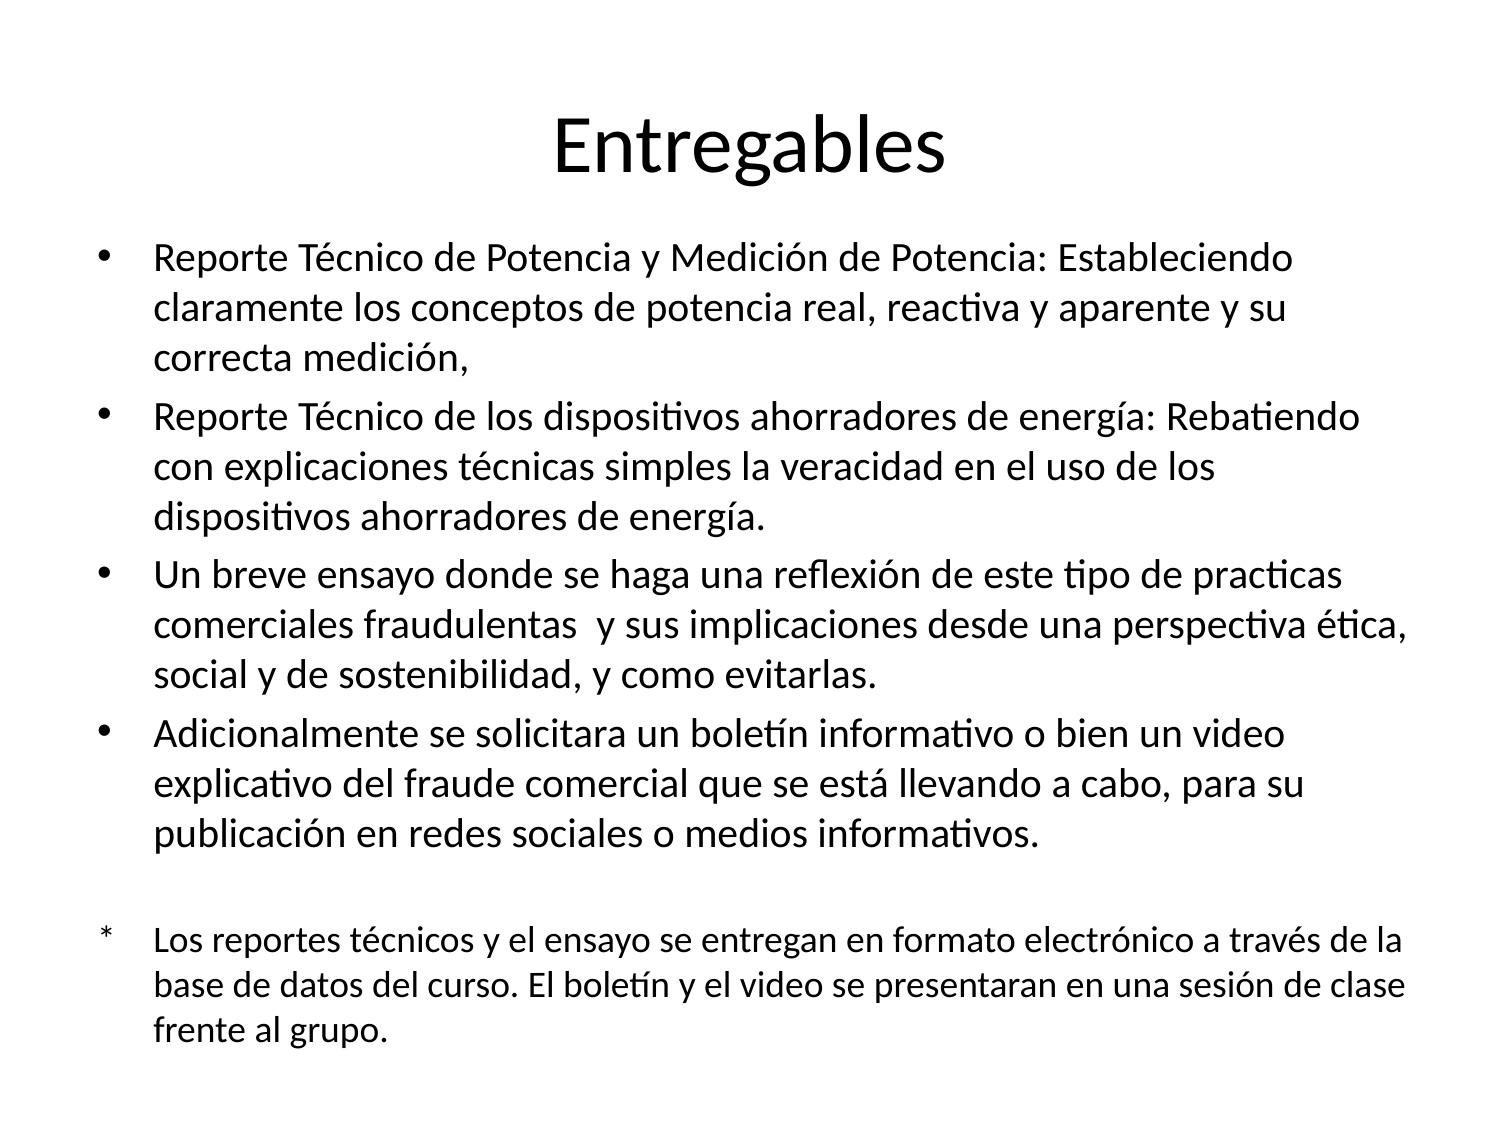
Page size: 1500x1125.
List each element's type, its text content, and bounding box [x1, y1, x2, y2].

title Entregables [75, 45, 1425, 233]
list Reporte Técnico de Potencia y Medición de Potencia: Estableciendo claramente los conceptos de potencia real, reactiva y aparente y su correcta medición, Reporte Técnico de los dispositivos ahorradores de energía: Rebatiendo con explicaciones técnicas simples la veracidad en el uso de los dispositivos ahorradores de energía. Un breve ensayo donde se haga una reflexión de este tipo de practicas comerciales fraudulentas y sus implicaciones desde una perspectiva ética, social y de sostenibilidad, y como evitarlas. Adicionalmente se solicitara un boletín informativo o bien un video explicativo del fraude comercial que se está llevando a cabo, para su publicación en redes sociales o medios informativos. * Los reportes técnicos y el ensayo se entregan en formato electrónico a través de la base de datos del curso. El boletín y el video se presentaran en una sesión de clase frente al grupo. [82, 222, 1430, 1067]
